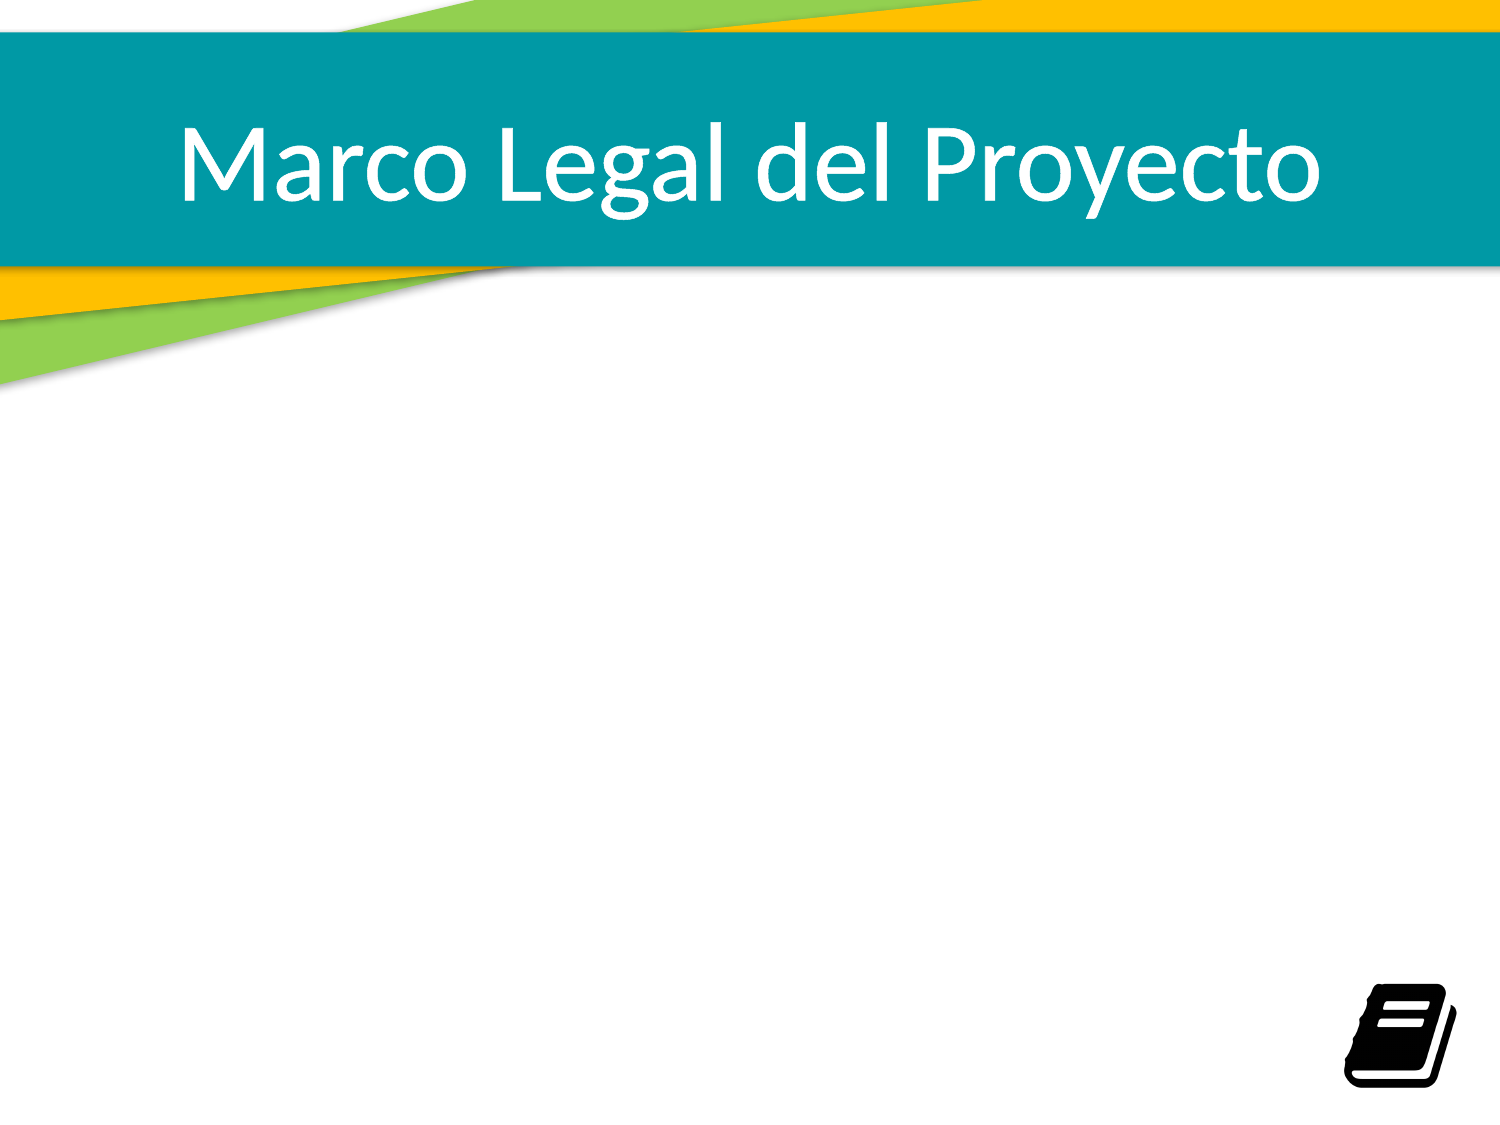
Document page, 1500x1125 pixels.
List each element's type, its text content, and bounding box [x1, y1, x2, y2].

picture [1339, 979, 1468, 1093]
text_box Marco Legal del Proyecto [160, 80, 1339, 231]
